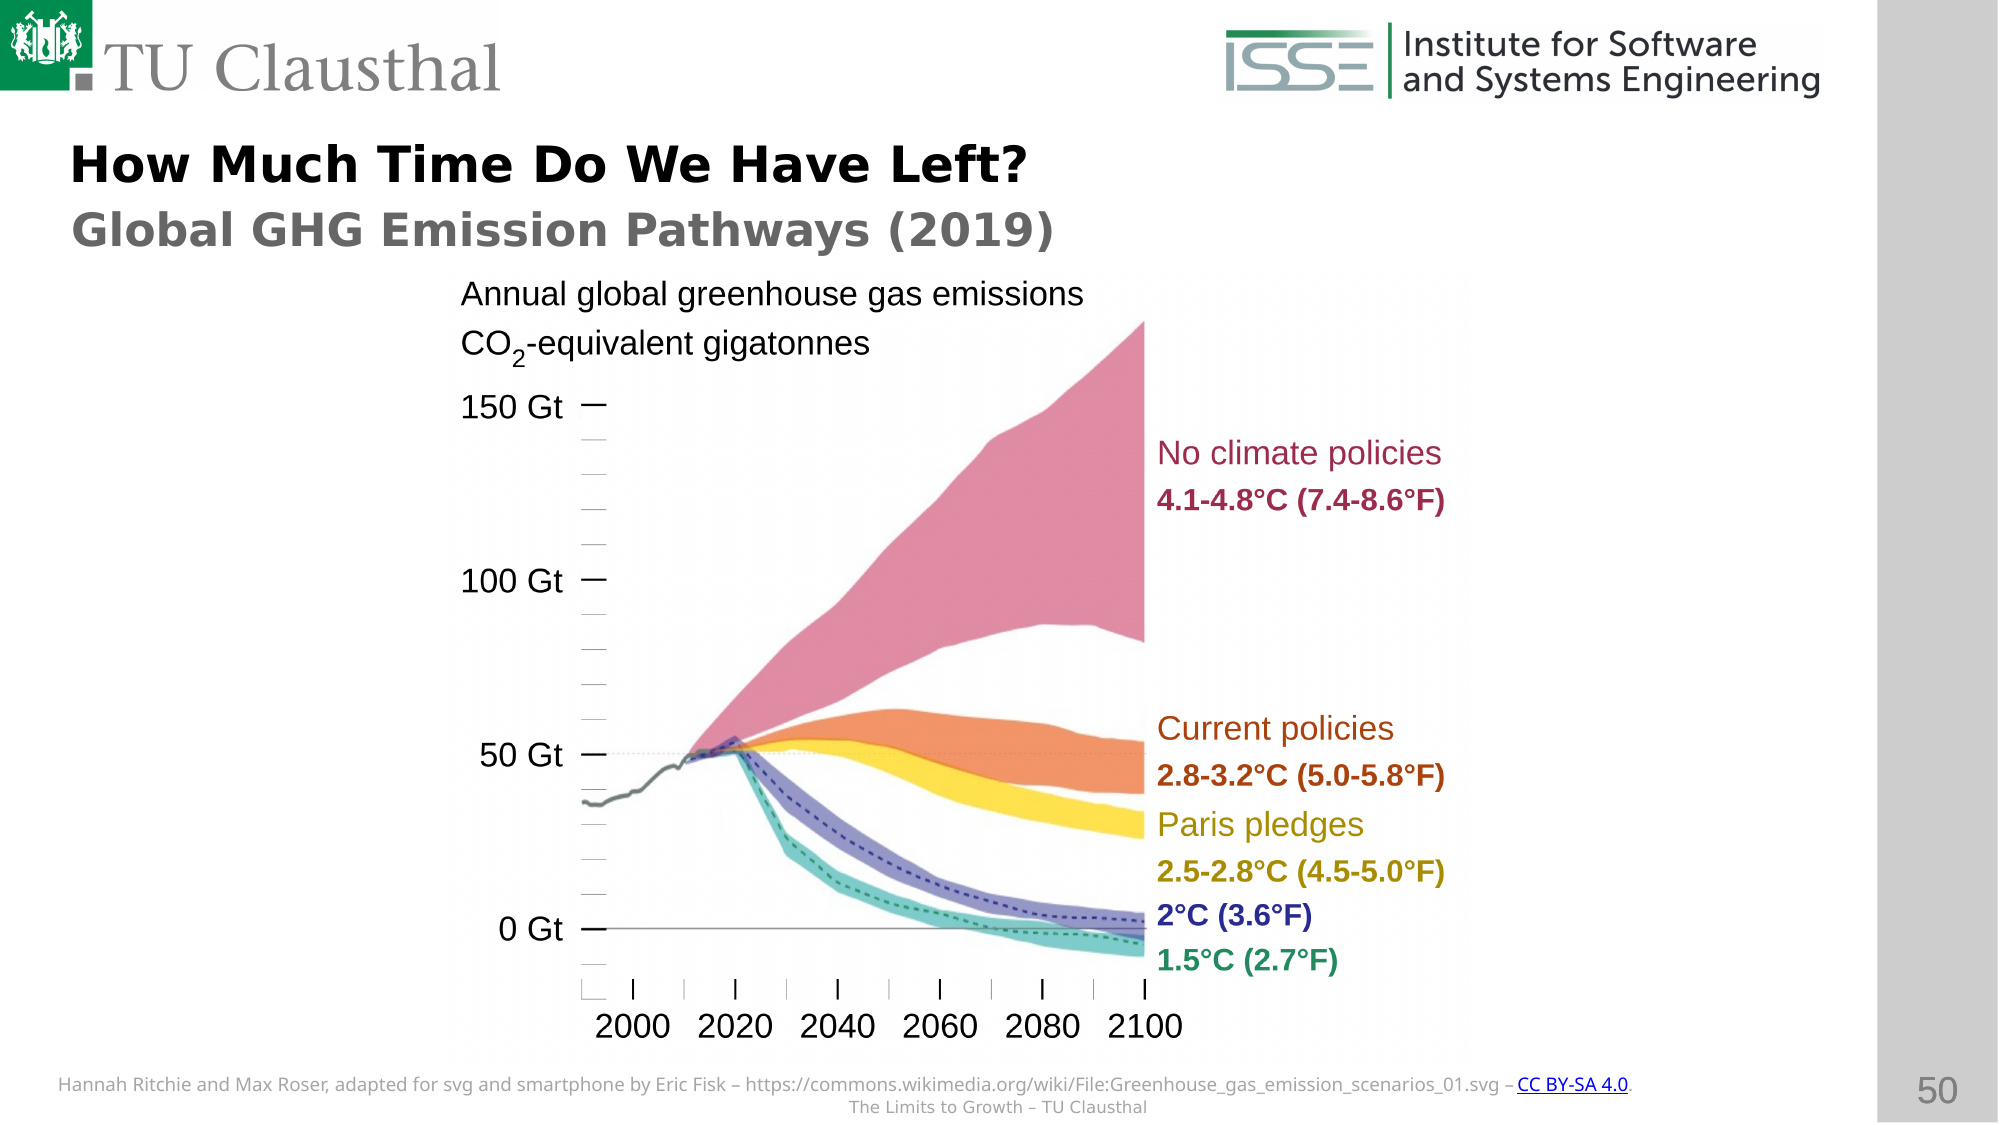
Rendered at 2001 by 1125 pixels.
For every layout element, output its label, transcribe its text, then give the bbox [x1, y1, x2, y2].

picture [444, 269, 1469, 1064]
text_box How Much Time Do We Have Left? [55, 125, 1817, 206]
picture [0, 0, 500, 91]
picture [1218, 22, 1825, 105]
text_box Global GHG Emission Pathways (2019) [70, 188, 1769, 269]
text_box Hannah Ritchie and Max Roser, adapted for svg and smartphone by Eric Fisk – https://commons.wikimedia.org/wiki/File:Greenhouse_gas_emission_scenarios_01.svg – CC BY-SA 4.0. [43, 1064, 1784, 1106]
